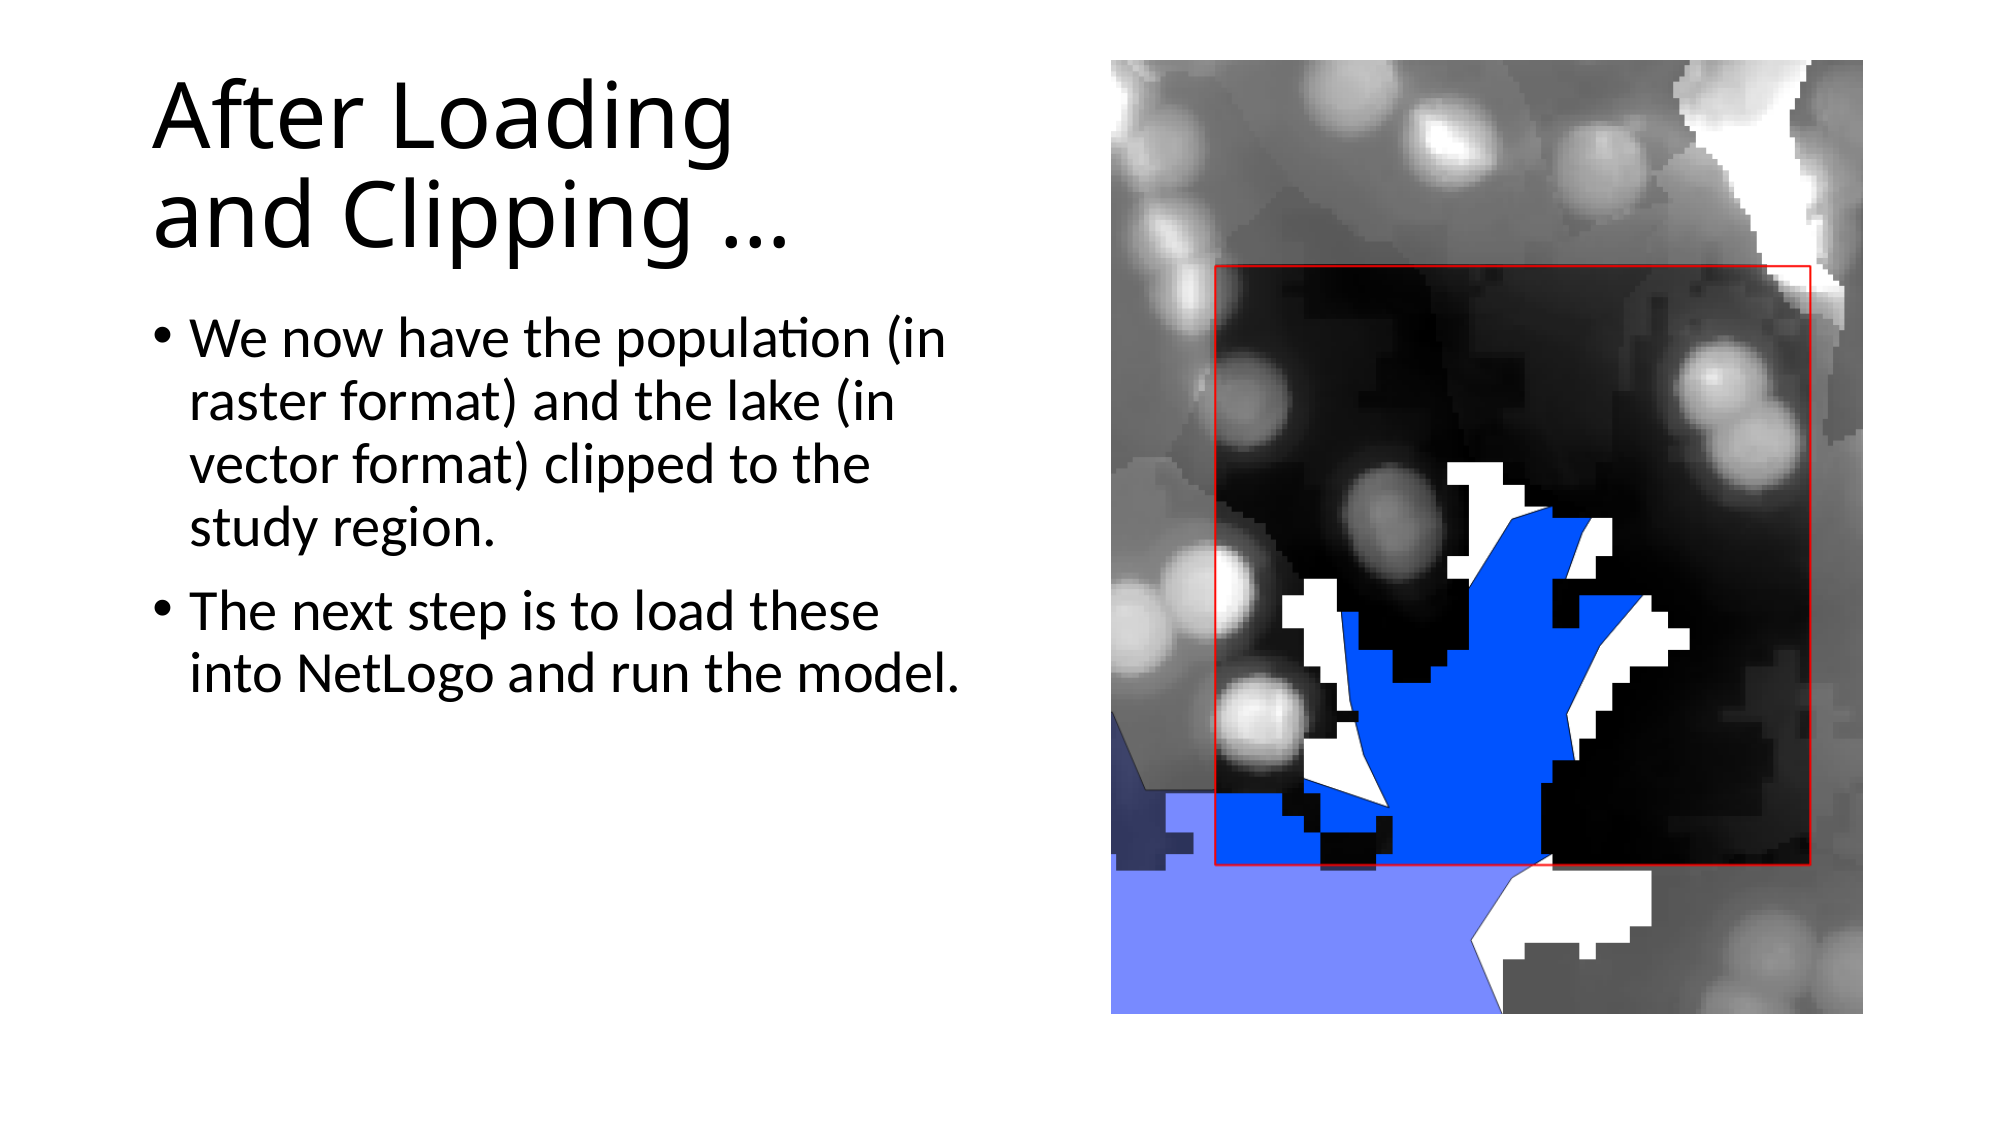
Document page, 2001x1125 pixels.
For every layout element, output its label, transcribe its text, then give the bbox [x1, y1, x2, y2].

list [1111, 60, 1863, 1014]
list We now have the population (in raster format) and the lake (in vector format) clipped to the study region. The next step is to load these into NetLogo and run the model. [137, 299, 988, 1014]
title After Loading and Clipping … [137, 59, 936, 278]
